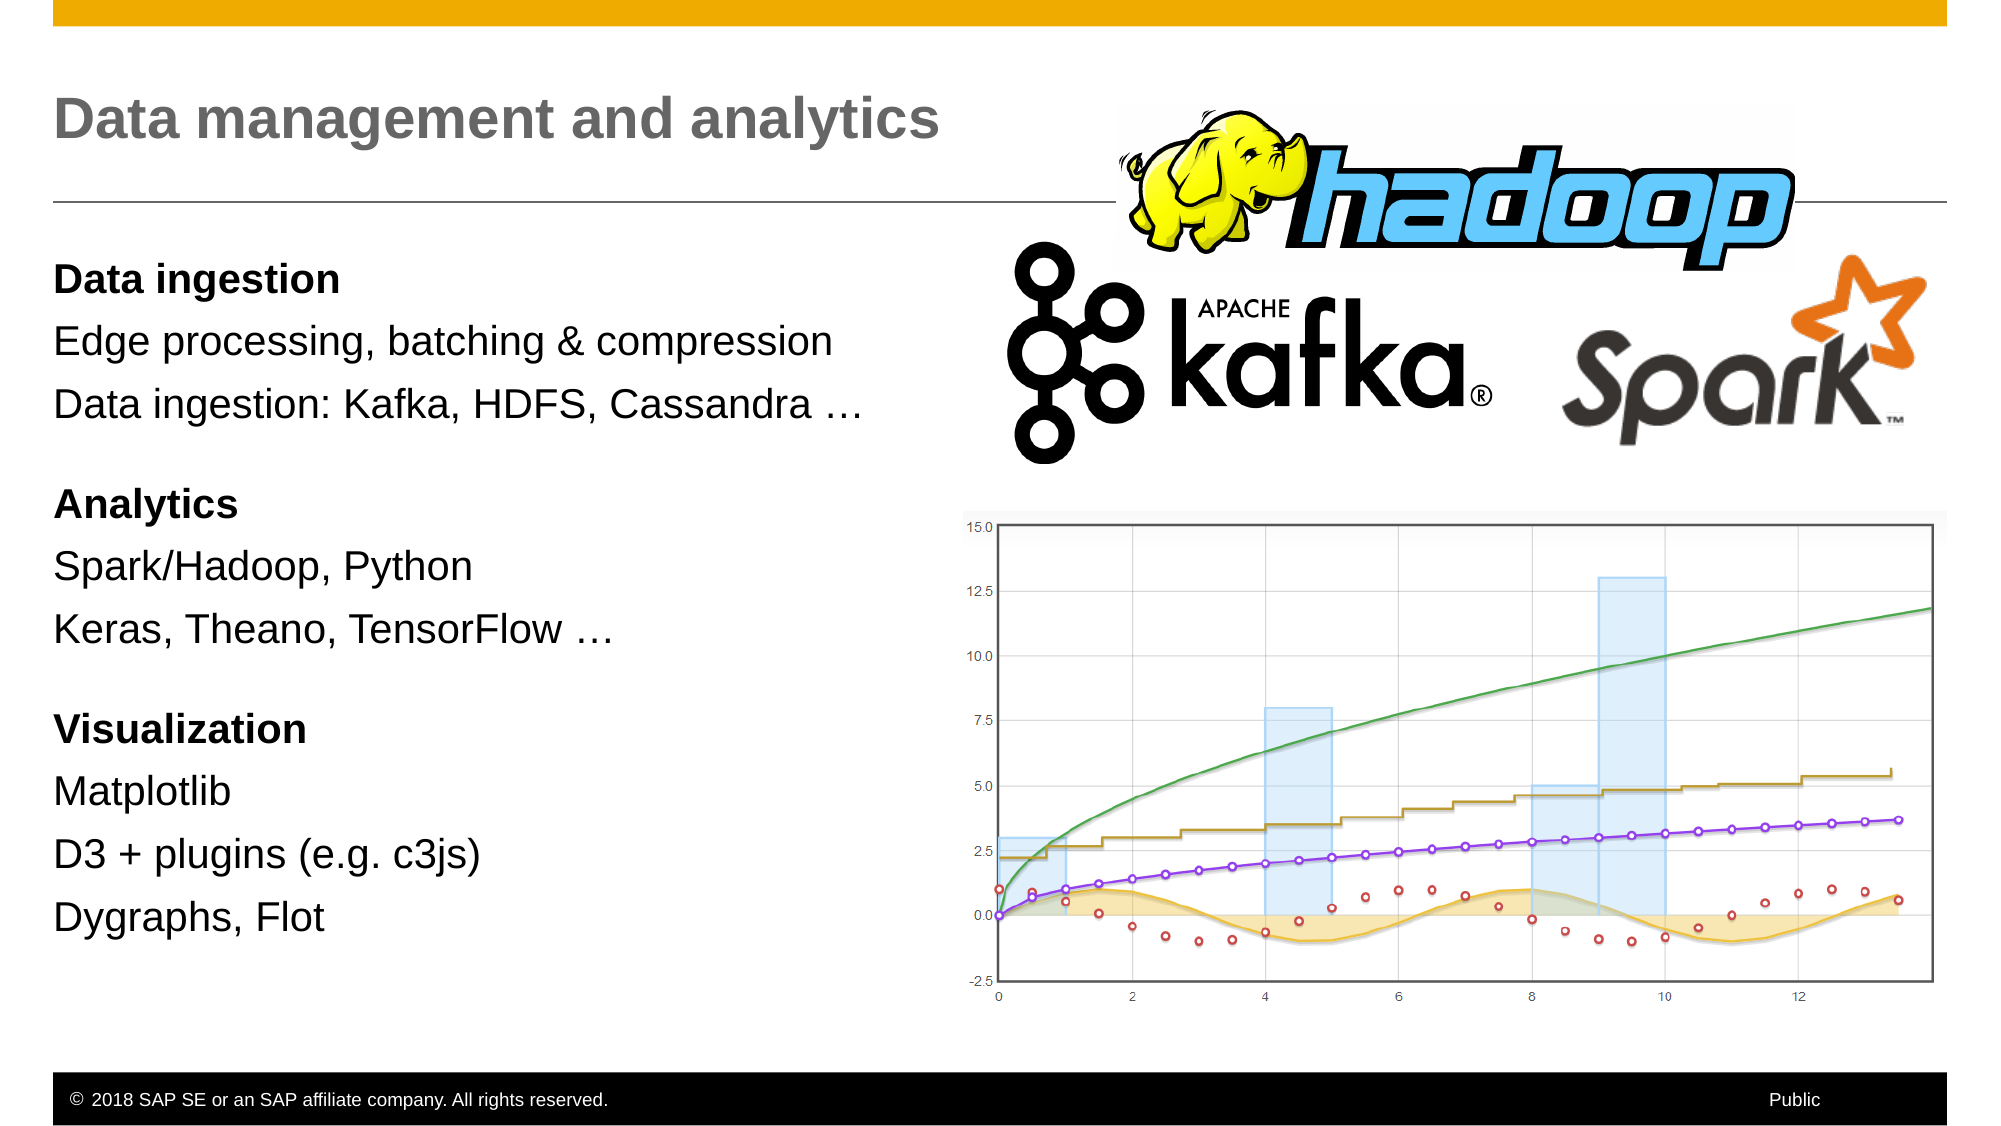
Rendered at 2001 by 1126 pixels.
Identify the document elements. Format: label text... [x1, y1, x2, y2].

picture [999, 105, 1948, 464]
title Data management and analytics [53, 53, 1947, 178]
list Data ingestion Edge processing, batching & compression Data ingestion: Kafka, HDFS, Cassandra … Analytics Spark/Hadoop, Python Keras, Theano, TensorFlow … Visualization Matplotlib D3 + plugins (e.g. c3js) Dygraphs, Flot [53, 251, 1138, 972]
picture [963, 511, 1948, 1016]
